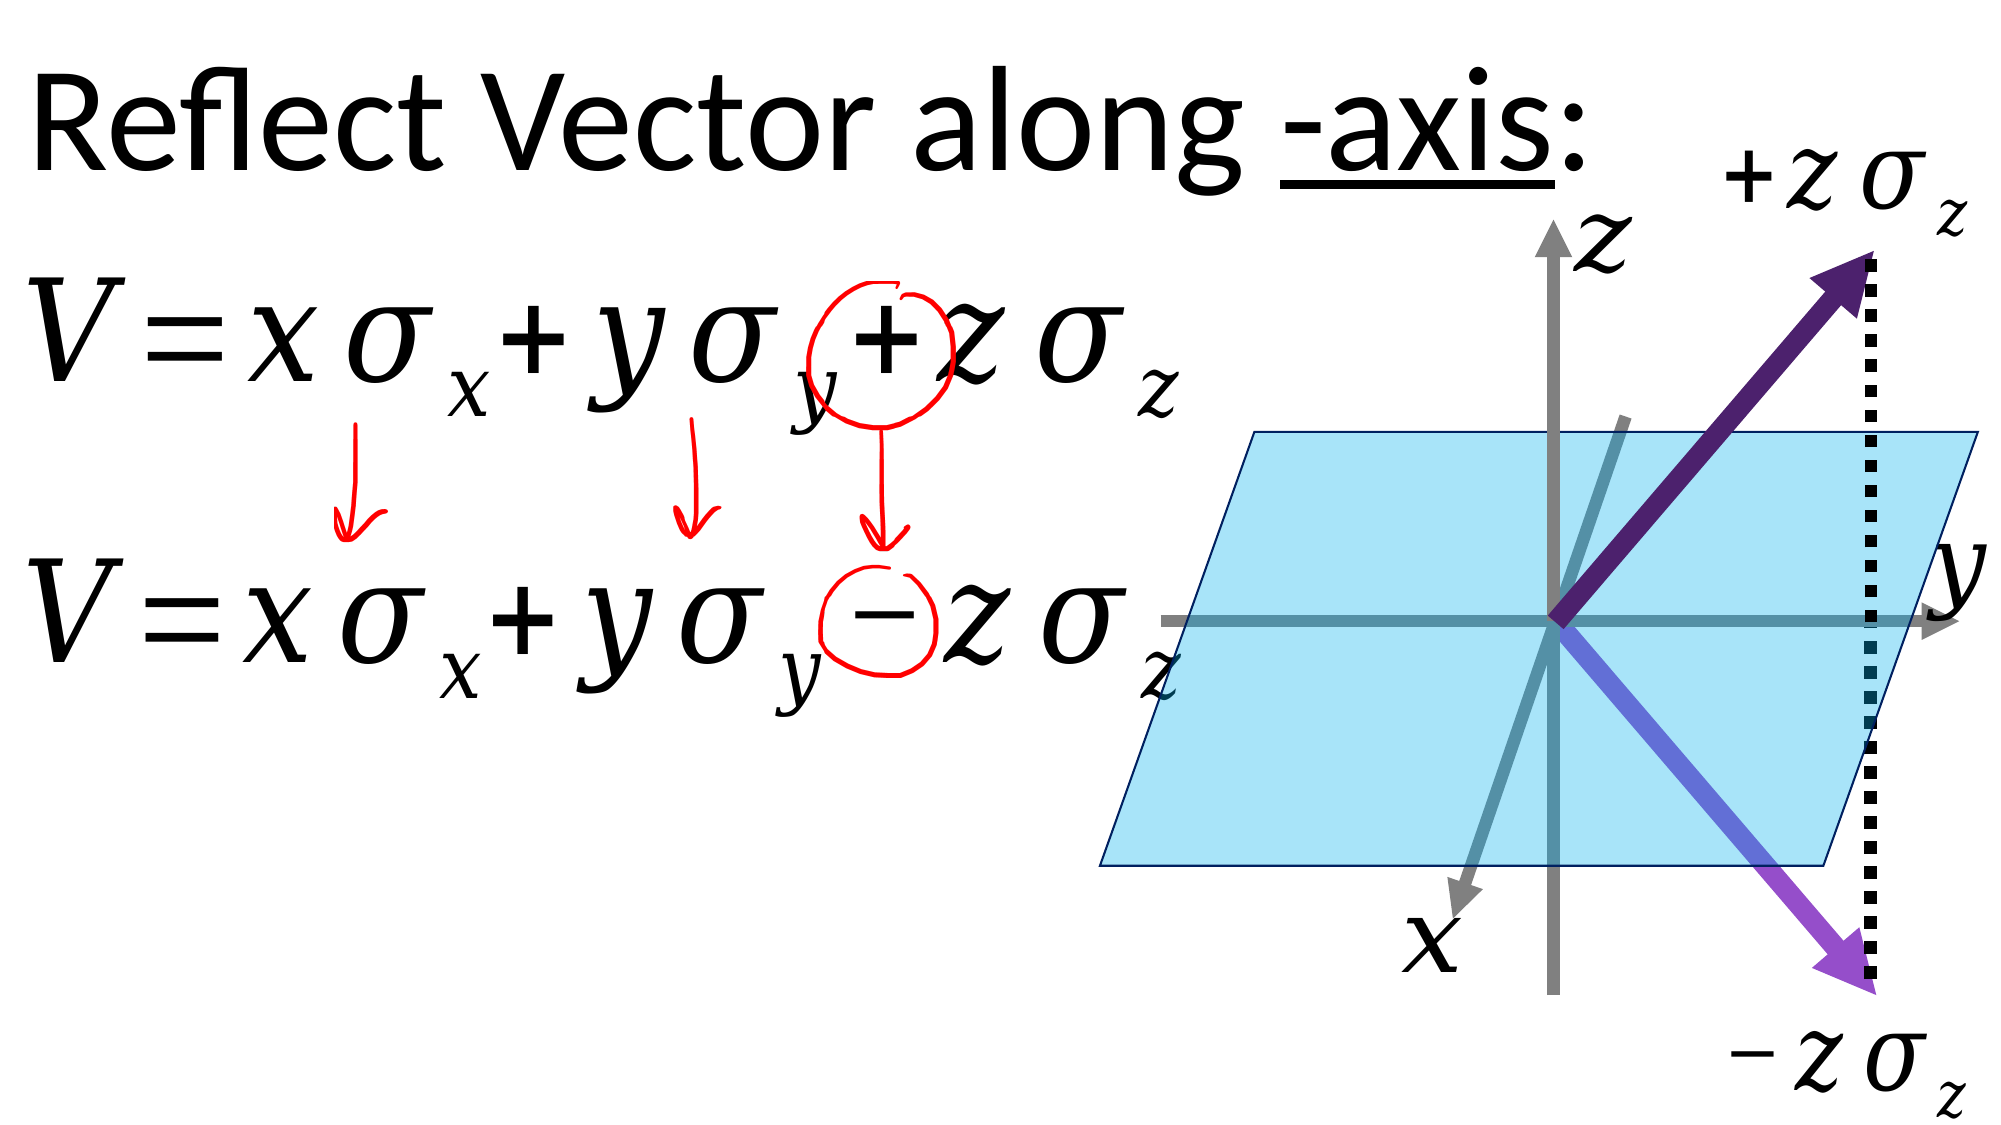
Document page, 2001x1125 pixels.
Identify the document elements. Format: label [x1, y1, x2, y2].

picture [334, 281, 965, 687]
text_box [1555, 250, 1874, 623]
text_box [1098, 693, 1160, 867]
text_box [1160, 179, 1997, 997]
